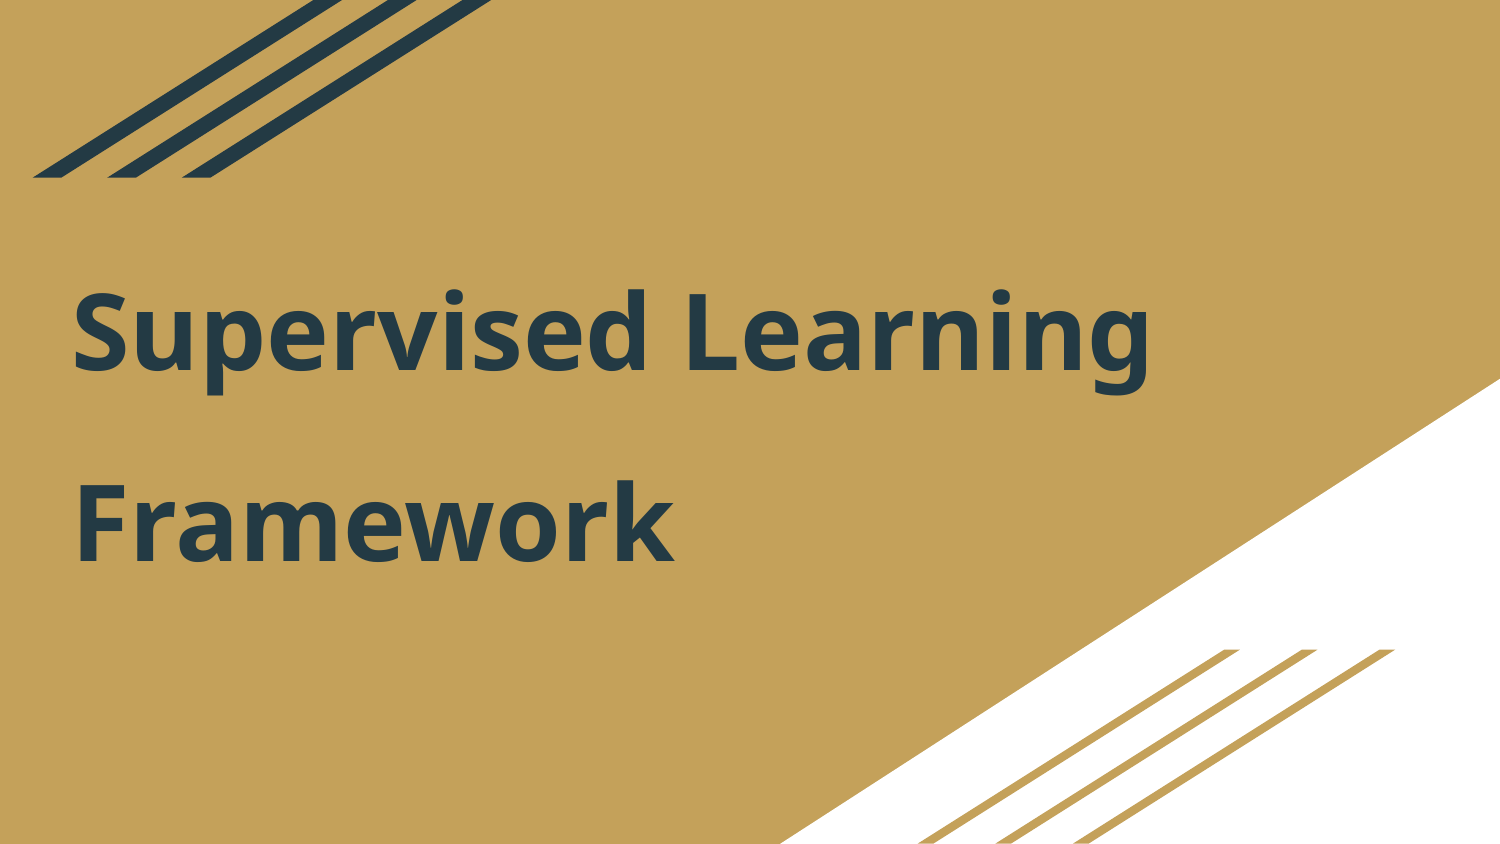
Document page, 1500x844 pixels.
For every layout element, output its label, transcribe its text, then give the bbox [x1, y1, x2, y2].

text_box Supervised Learning Framework [56, 185, 1224, 745]
